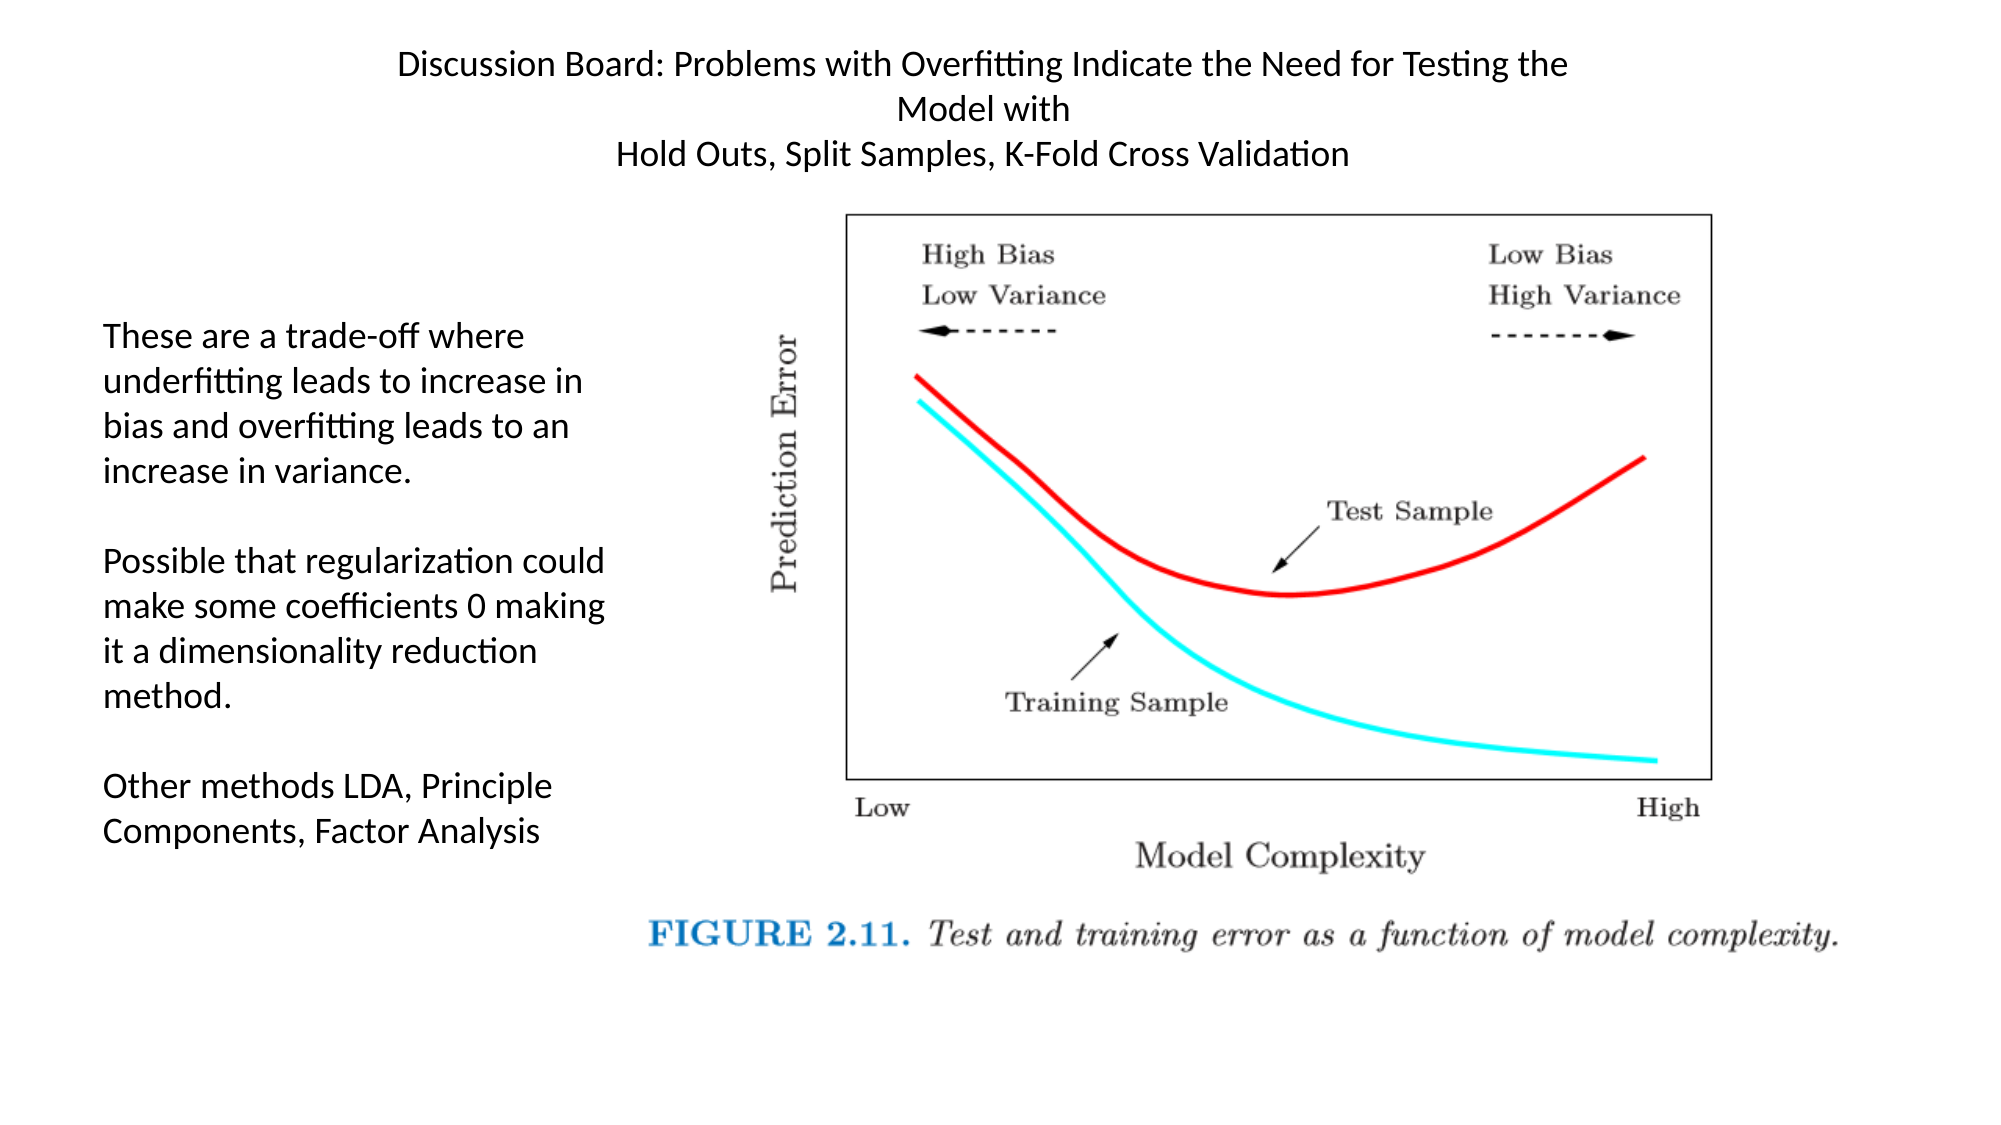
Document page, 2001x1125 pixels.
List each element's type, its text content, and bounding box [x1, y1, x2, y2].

text_box Discussion Board: Problems with Overfitting Indicate the Need for Testing the Model with Hold Outs, Split Samples, K-Fold Cross Validation [354, 31, 1613, 182]
picture [638, 183, 1894, 984]
text_box These are a trade-off where underfitting leads to increase in bias and overfitting leads to an increase in variance. Possible that regularization could make some coefficients 0 making it a dimensionality reduction method. Other methods LDA, Principle Components, Factor Analysis [88, 303, 638, 859]
